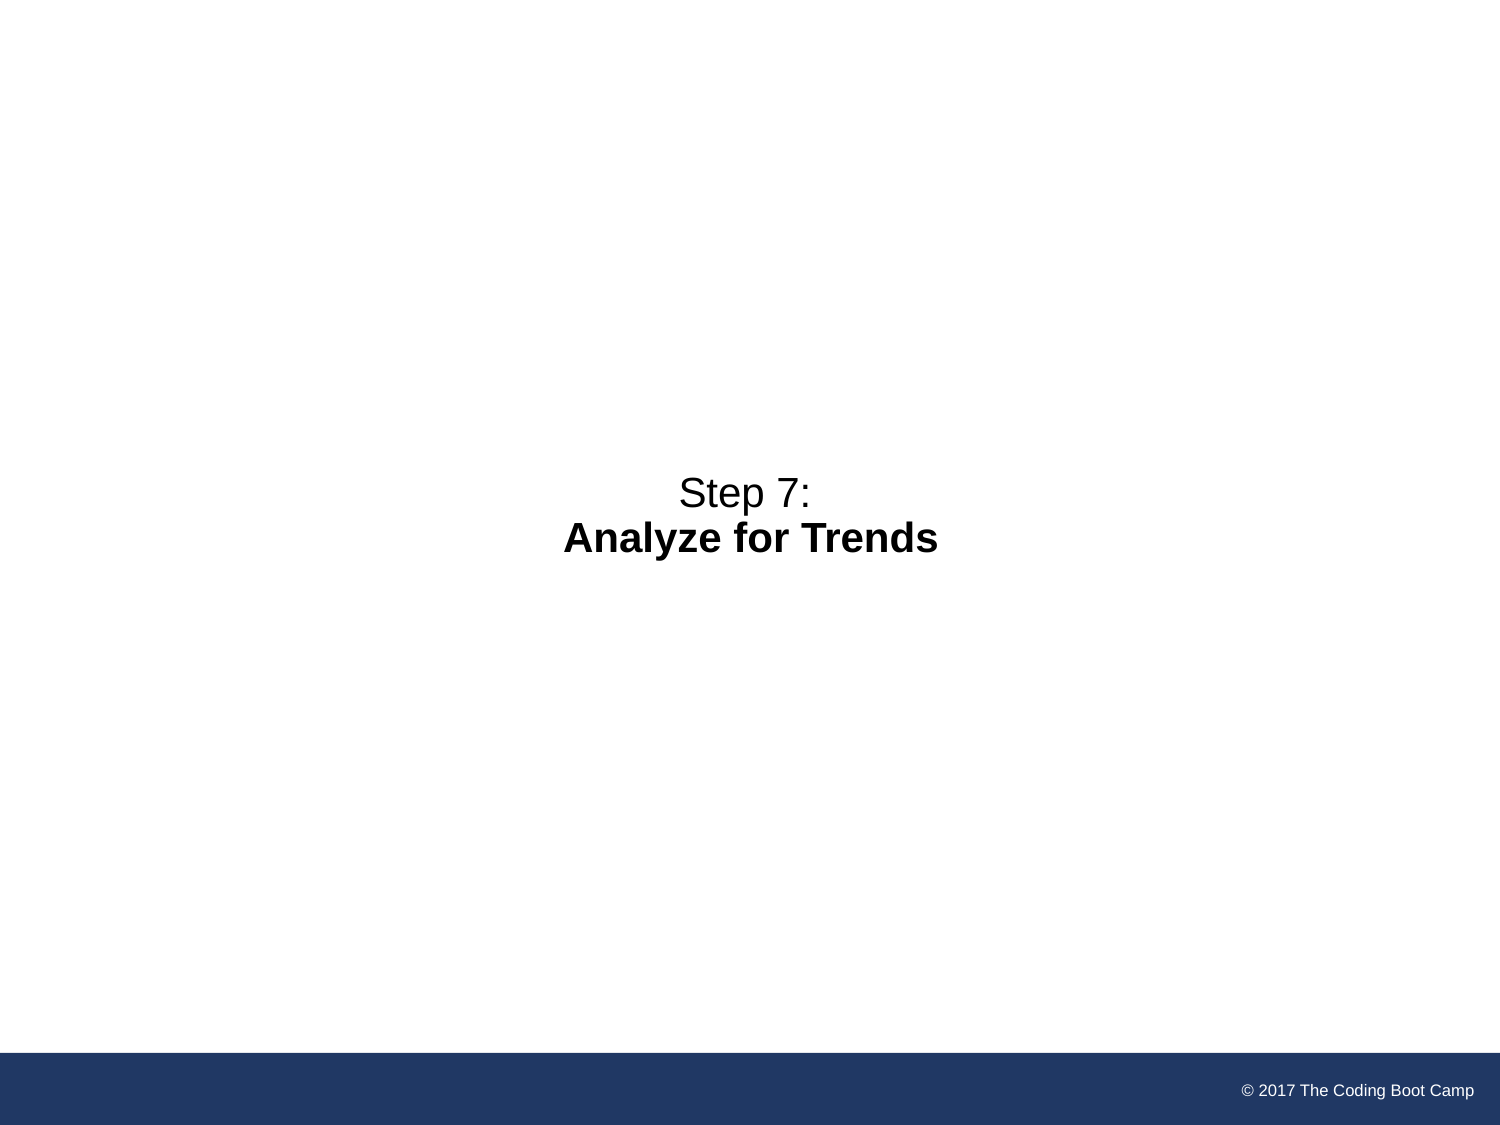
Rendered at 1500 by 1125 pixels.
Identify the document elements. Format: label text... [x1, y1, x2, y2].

title Step 7: Analyze for Trends [25, 461, 1477, 571]
